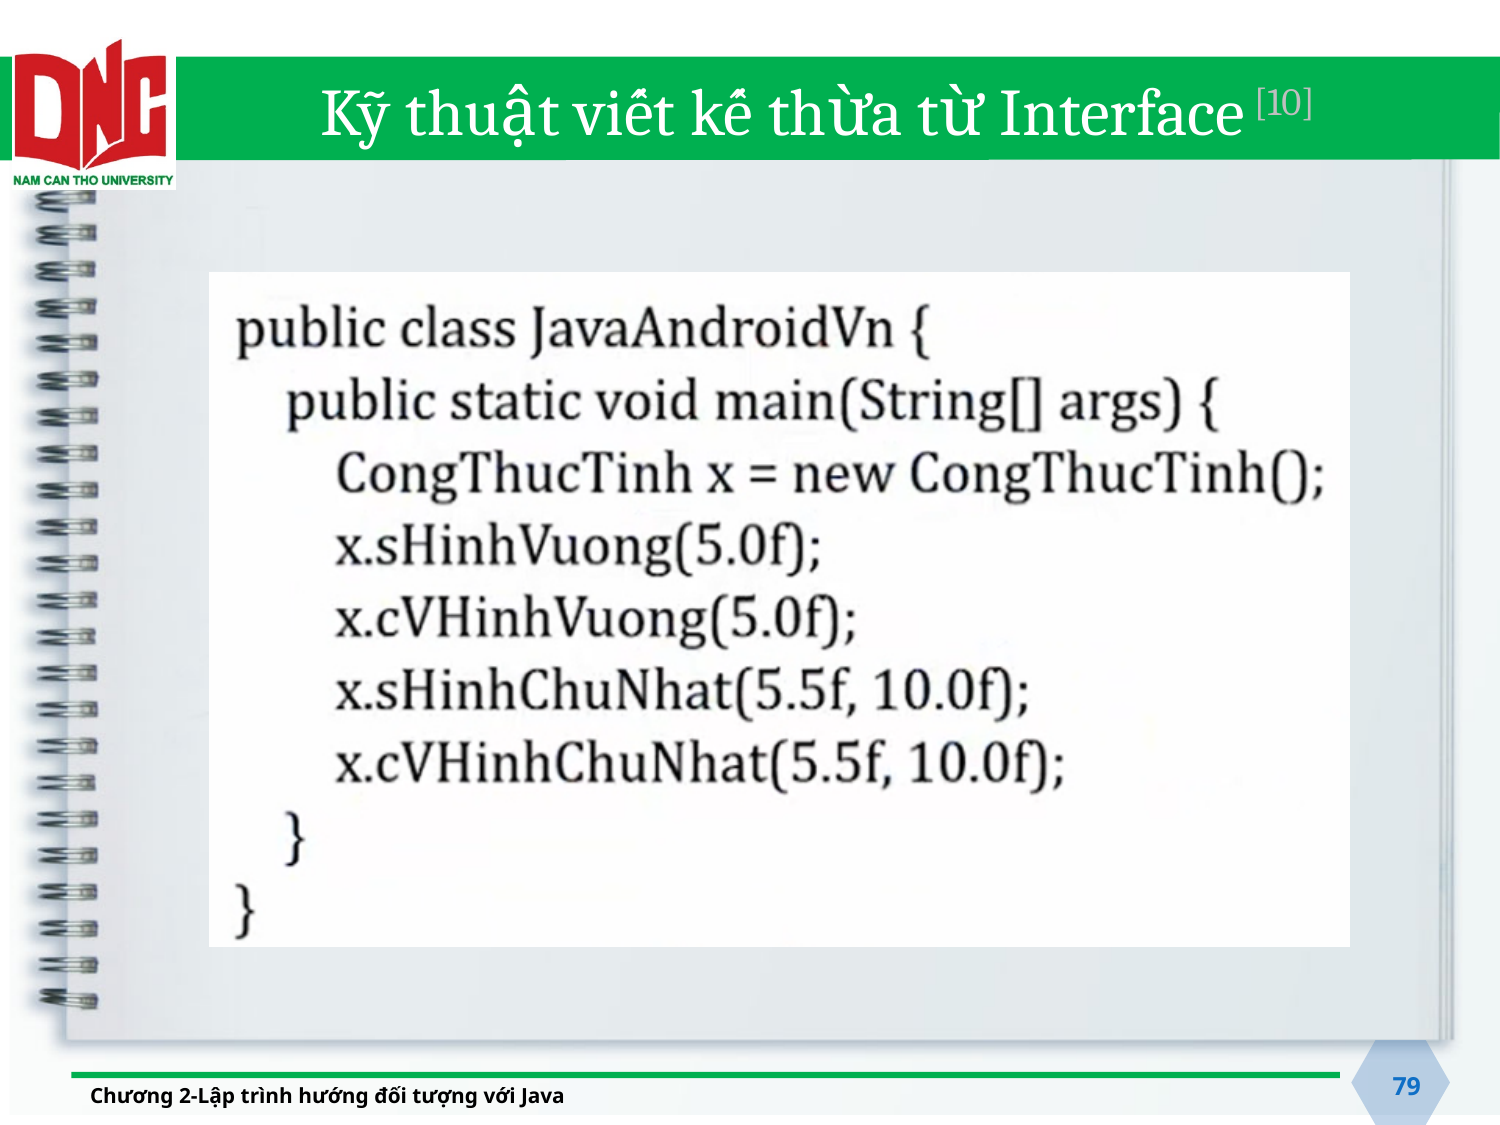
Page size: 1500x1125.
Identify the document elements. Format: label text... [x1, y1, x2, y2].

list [208, 272, 1351, 947]
title Kỹ thuật viết kế thừa từ Interface [10] [187, 62, 1449, 155]
picture [9, 37, 1500, 1115]
slide_number Chương 2-Lập trình hướng đối tượng với Java [75, 1074, 713, 1116]
slide_number 79 [1350, 1062, 1436, 1104]
